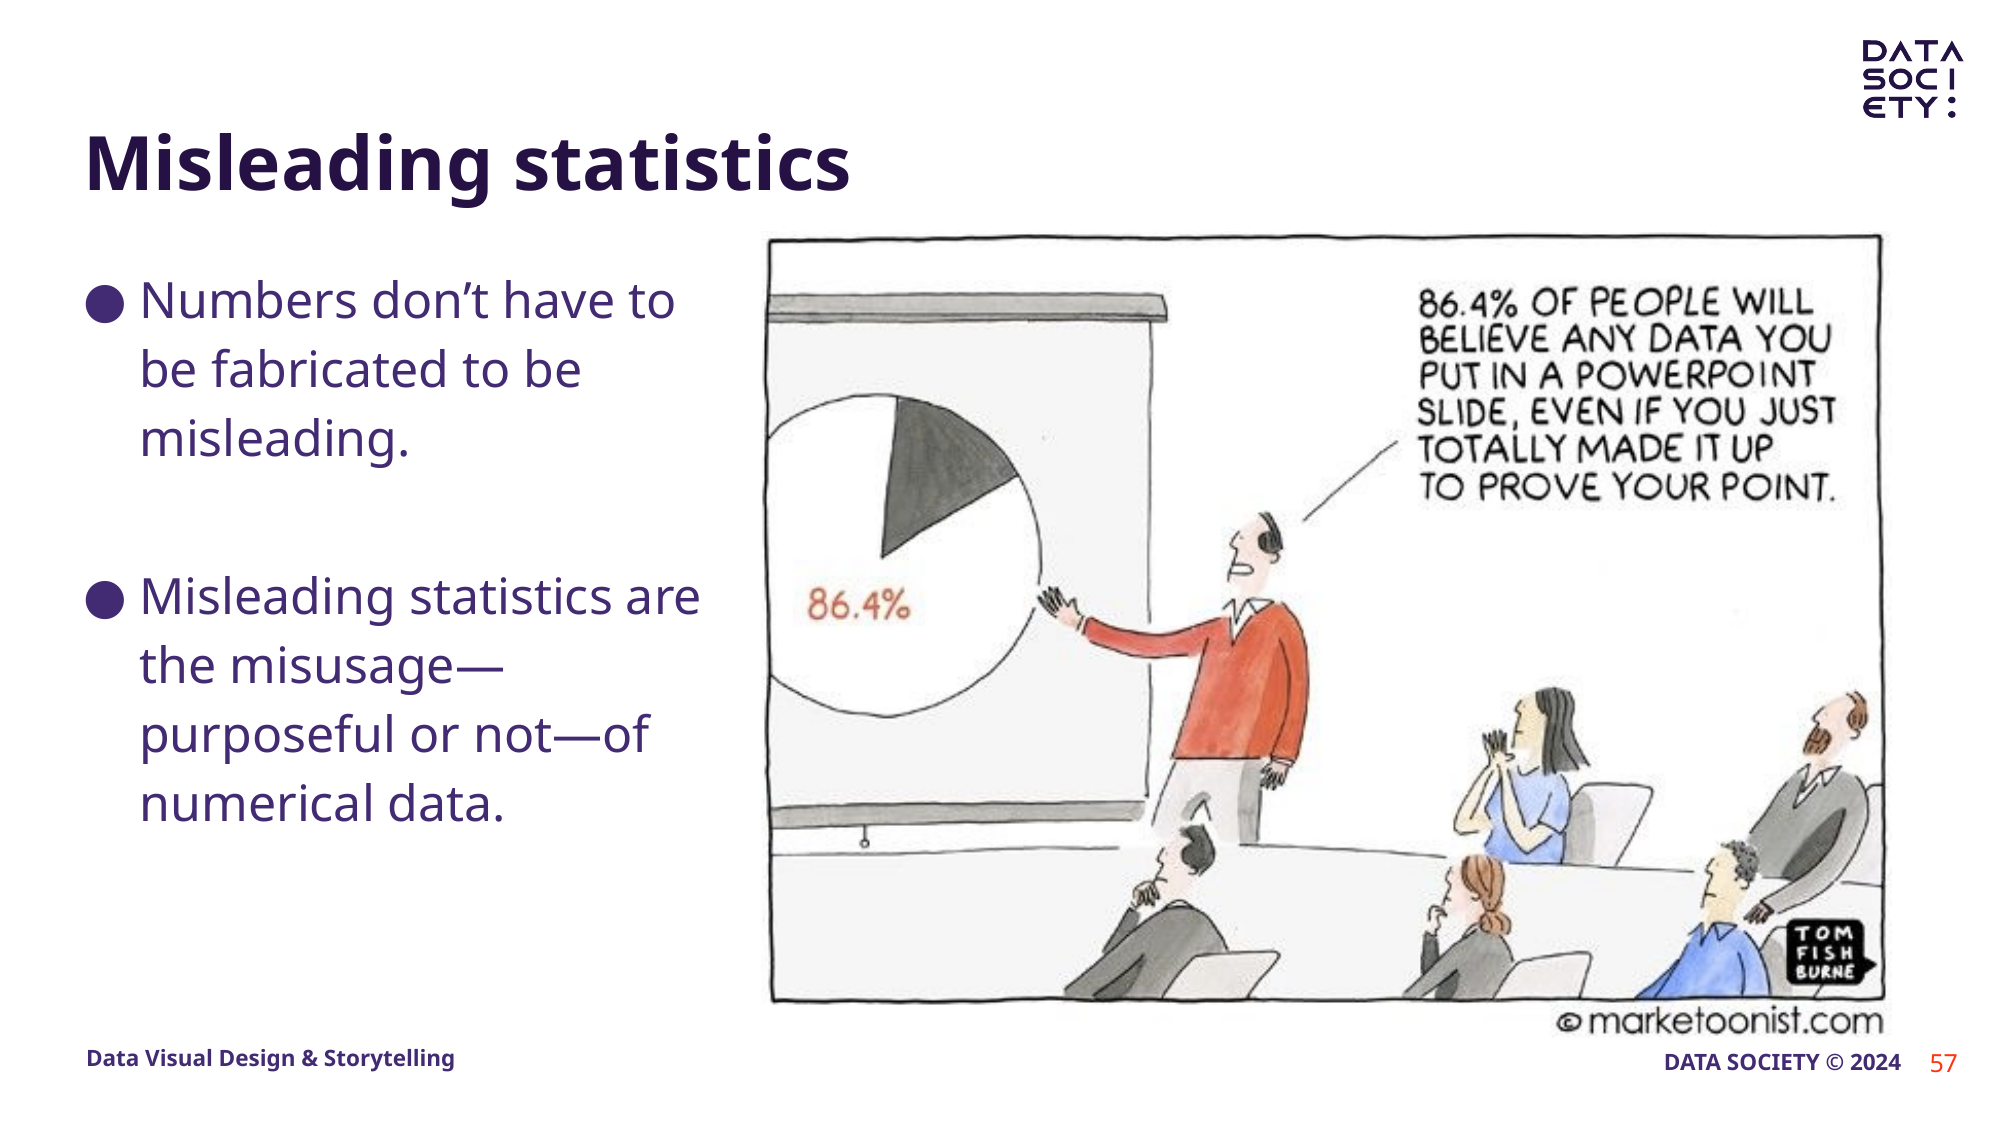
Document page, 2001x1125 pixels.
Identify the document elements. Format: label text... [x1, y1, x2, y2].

list Numbers don’t have to be fabricated to be misleading. Misleading statistics are the misusage—purposeful or not—of numerical data. [68, 252, 740, 1000]
title Misleading statistics [68, 87, 1932, 213]
picture [761, 231, 1893, 1042]
slide_number 57 [1853, 1033, 1974, 1097]
picture [1863, 40, 1964, 118]
